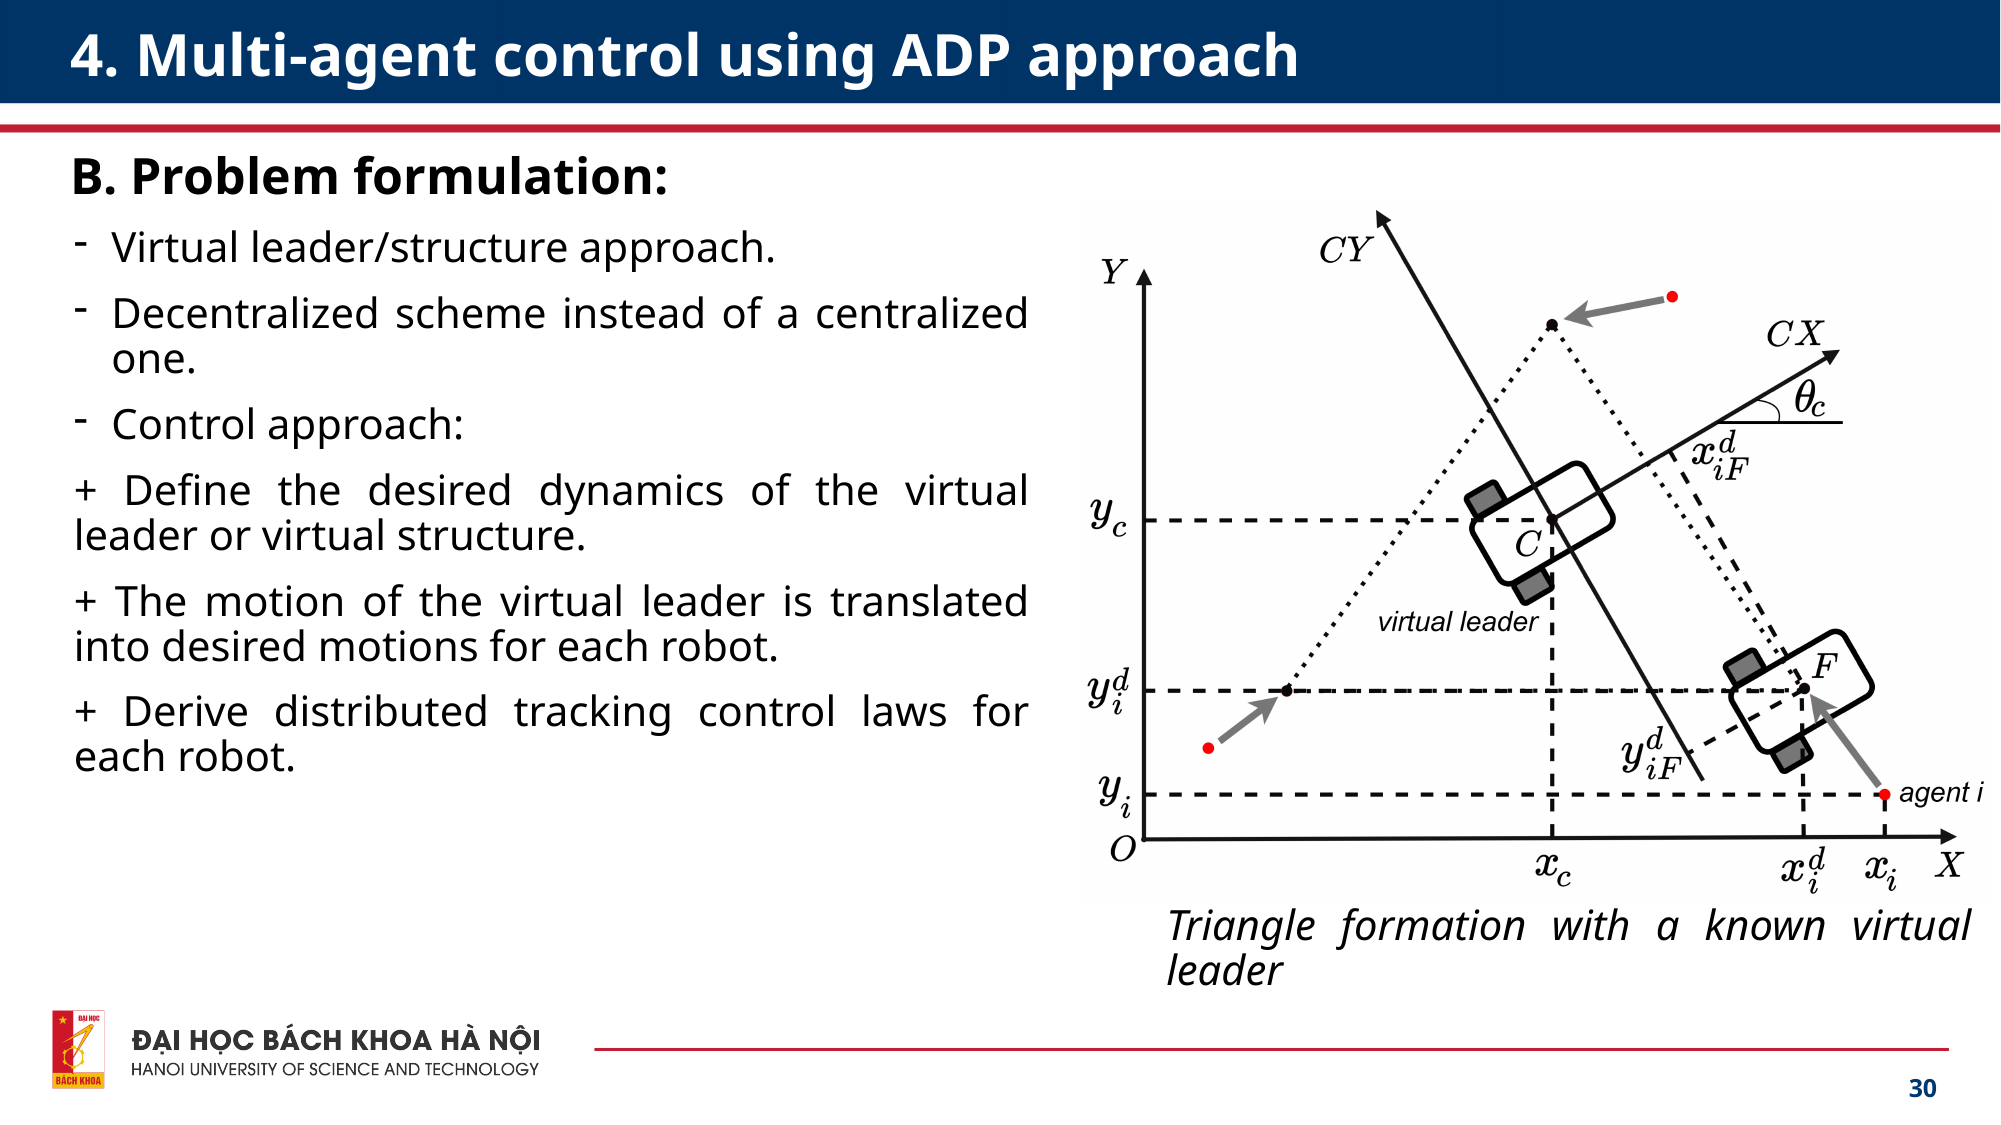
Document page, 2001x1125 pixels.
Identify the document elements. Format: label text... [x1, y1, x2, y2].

picture [0, 0, 2001, 1125]
list B. Problem formulation: [55, 143, 1945, 216]
title 4. Multi-agent control using ADP approach [55, 18, 1945, 90]
slide_number 30 [1502, 1065, 1953, 1125]
text_box Virtual leader/structure approach. Decentralized scheme instead of a centralized one. Control approach: + Define the desired dynamics of the virtual leader or virtual structure. + The motion of the virtual leader is translated into desired motions for each robot. + Derive distributed tracking control laws for each robot. [59, 219, 1045, 982]
text_box Triangle formation with a known virtual leader [1151, 905, 1987, 968]
